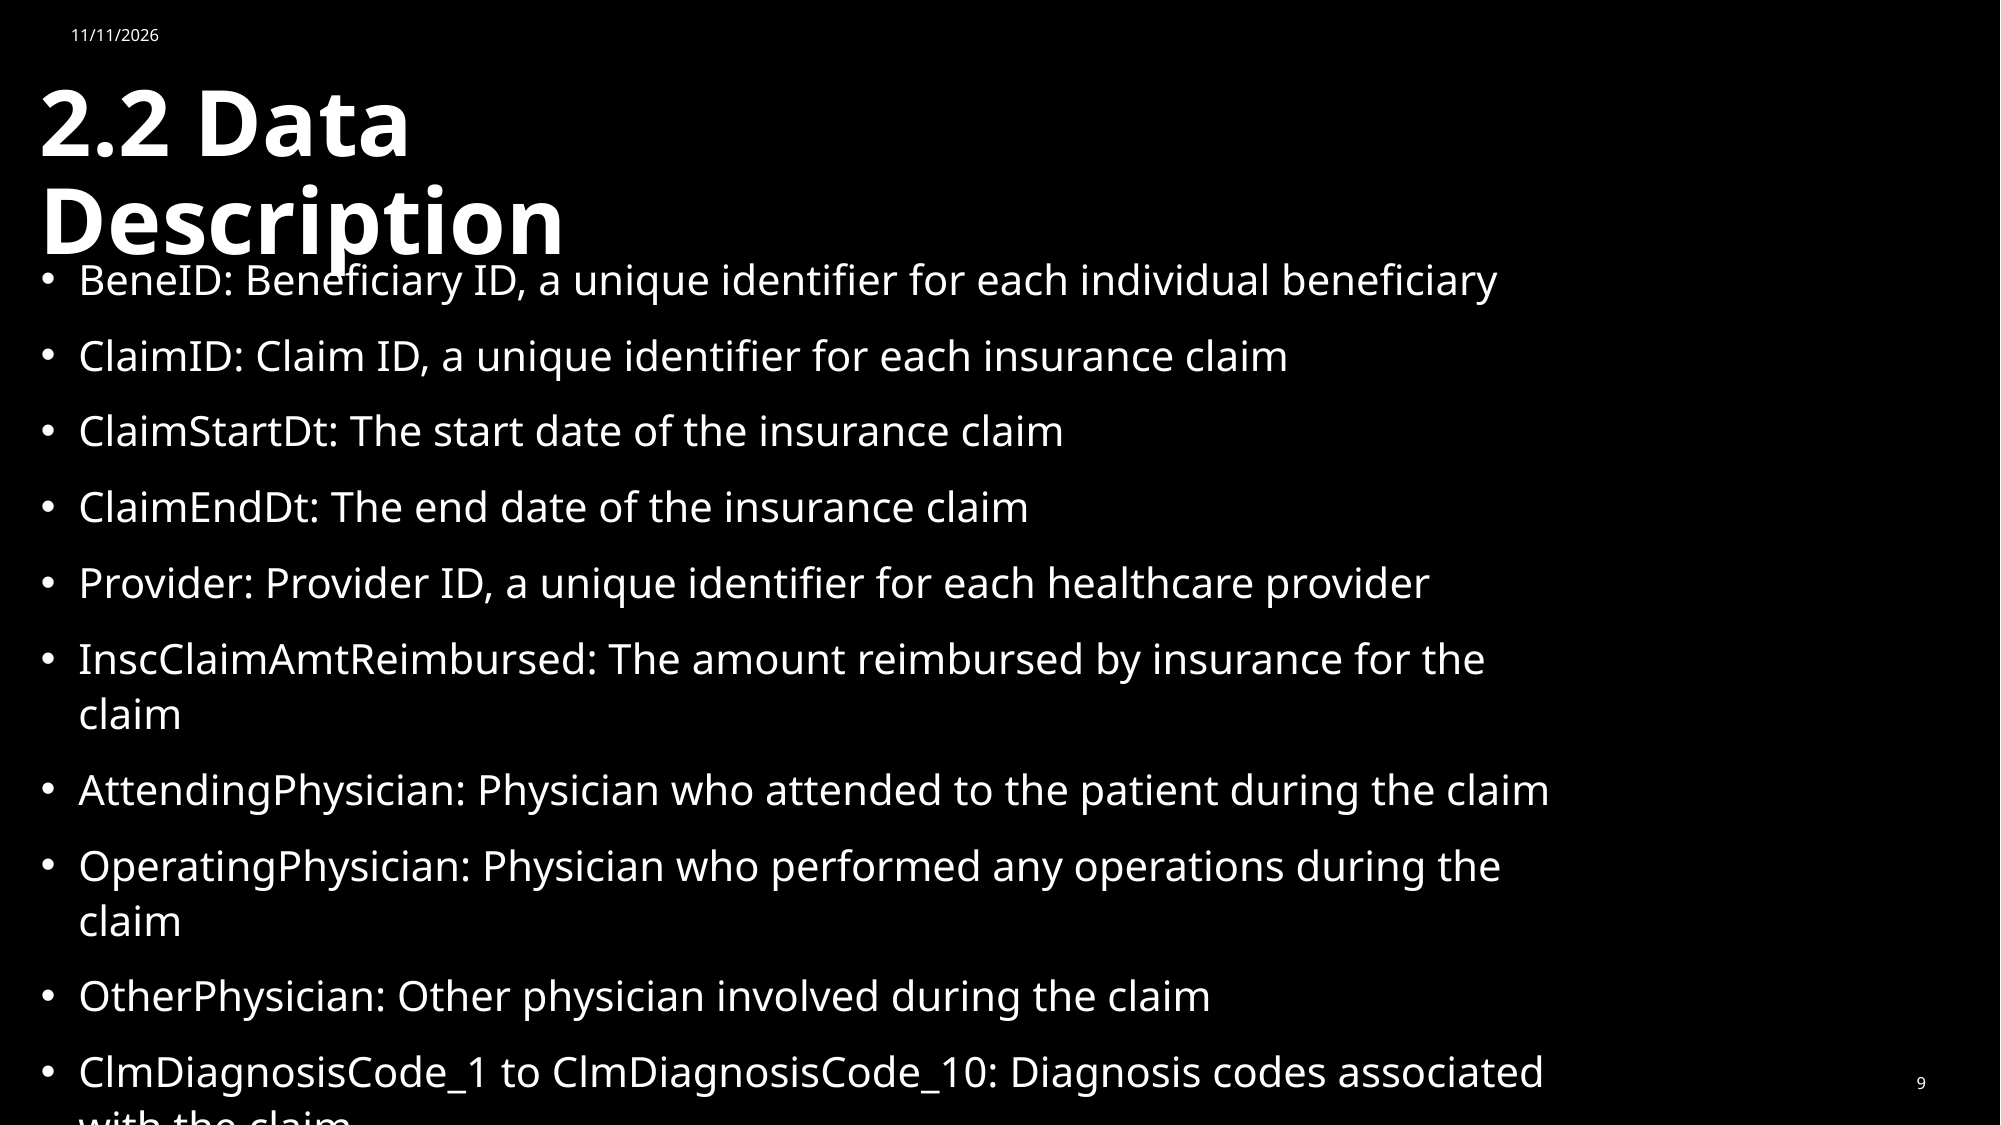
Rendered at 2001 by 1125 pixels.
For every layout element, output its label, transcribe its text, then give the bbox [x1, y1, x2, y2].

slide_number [55, 10, 506, 63]
list BeneID: Beneficiary ID, a unique identifier for each individual beneficiary ClaimID: Claim ID, a unique identifier for each insurance claim ClaimStartDt: The start date of the insurance claim ClaimEndDt: The end date of the insurance claim Provider: Provider ID, a unique identifier for each healthcare provider InscClaimAmtReimbursed: The amount reimbursed by insurance for the claim AttendingPhysician: Physician who attended to the patient during the claim OperatingPhysician: Physician who performed any operations during the claim OtherPhysician: Other physician involved during the claim ClmDiagnosisCode_1 to ClmDiagnosisCode_10: Diagnosis codes associated with the claim [25, 241, 1585, 988]
title 2.2 Data Description [25, 69, 976, 241]
slide_number 9 [1870, 1054, 1942, 1114]
